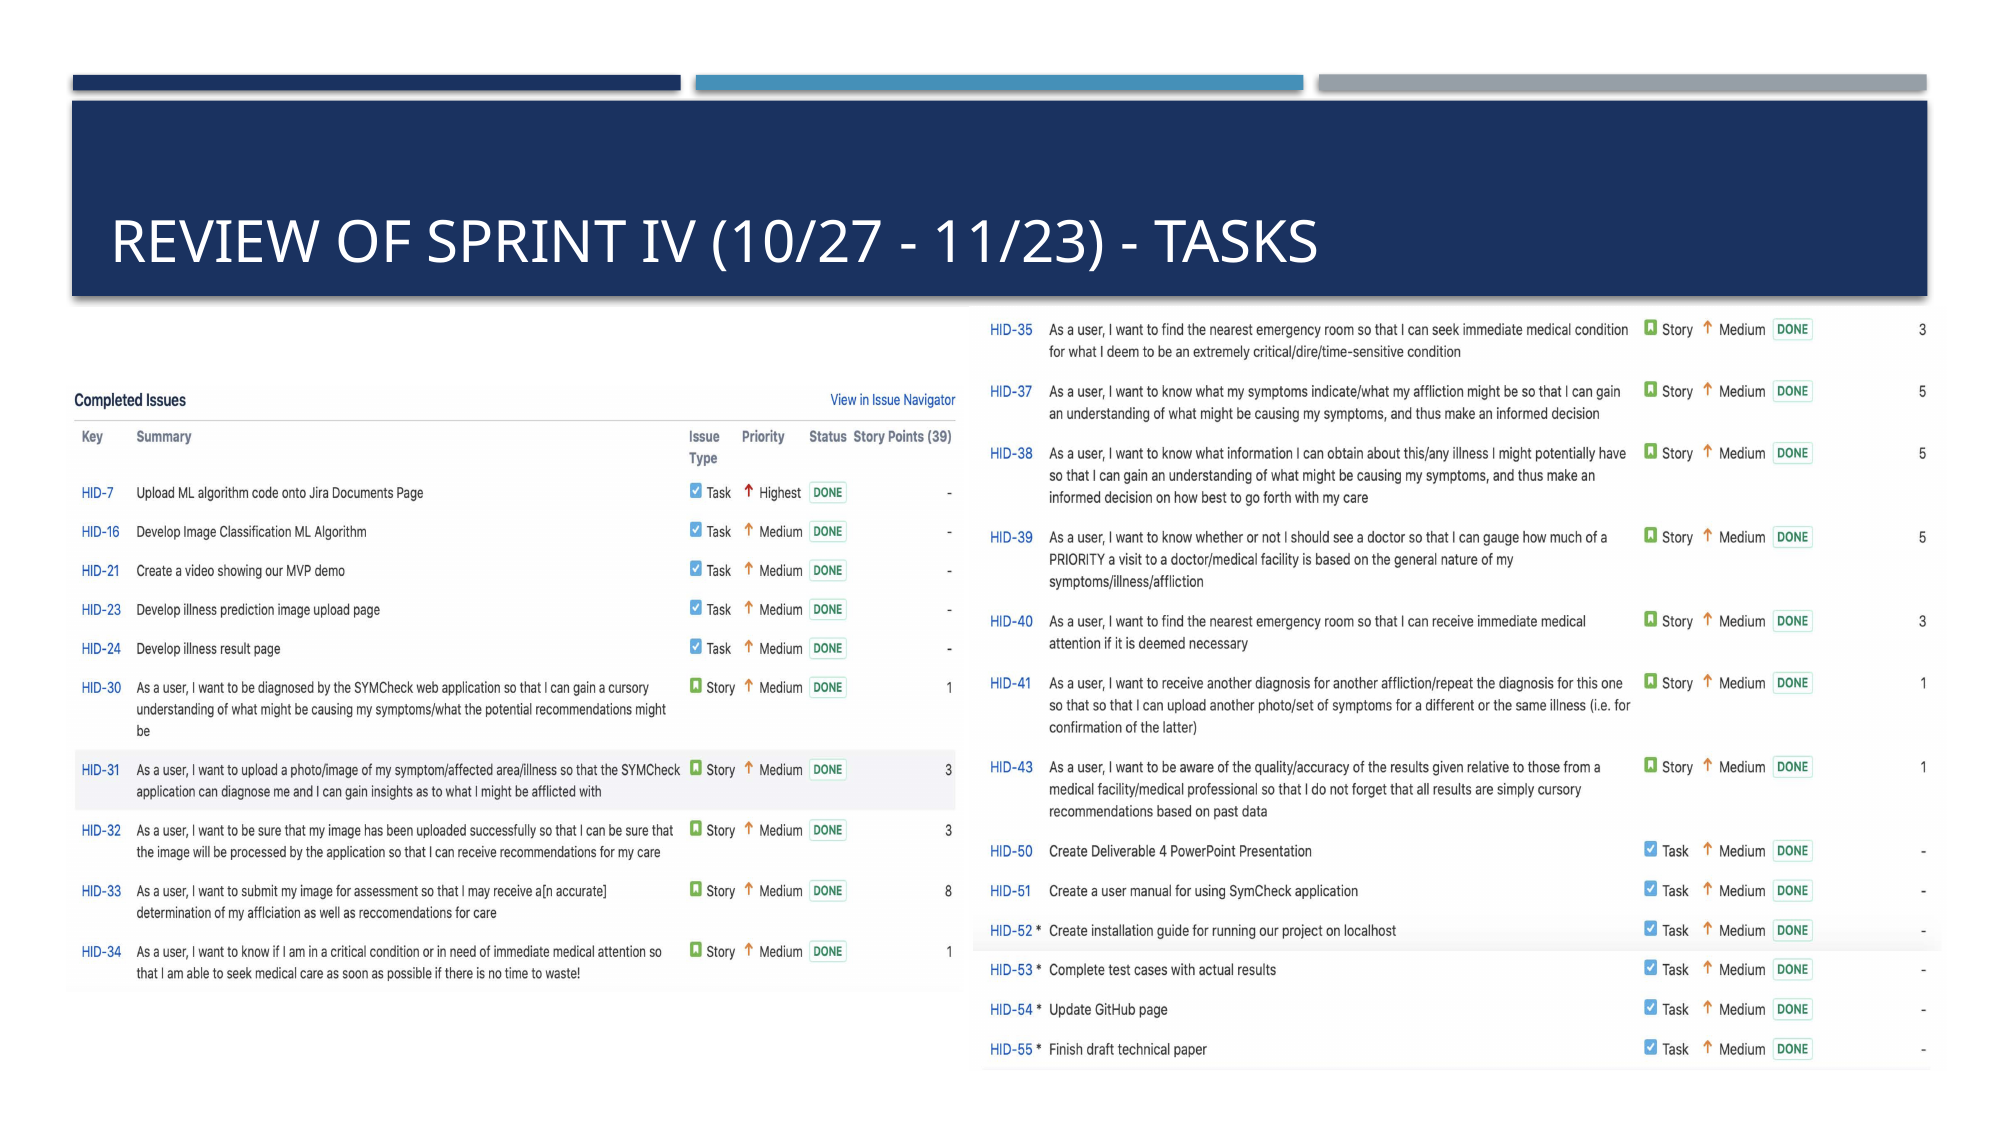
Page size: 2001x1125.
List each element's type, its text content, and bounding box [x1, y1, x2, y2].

title Review of Sprint IV (10/27 - 11/23) - Tasks [95, 115, 1905, 282]
picture [968, 306, 1947, 1071]
picture [66, 384, 965, 993]
